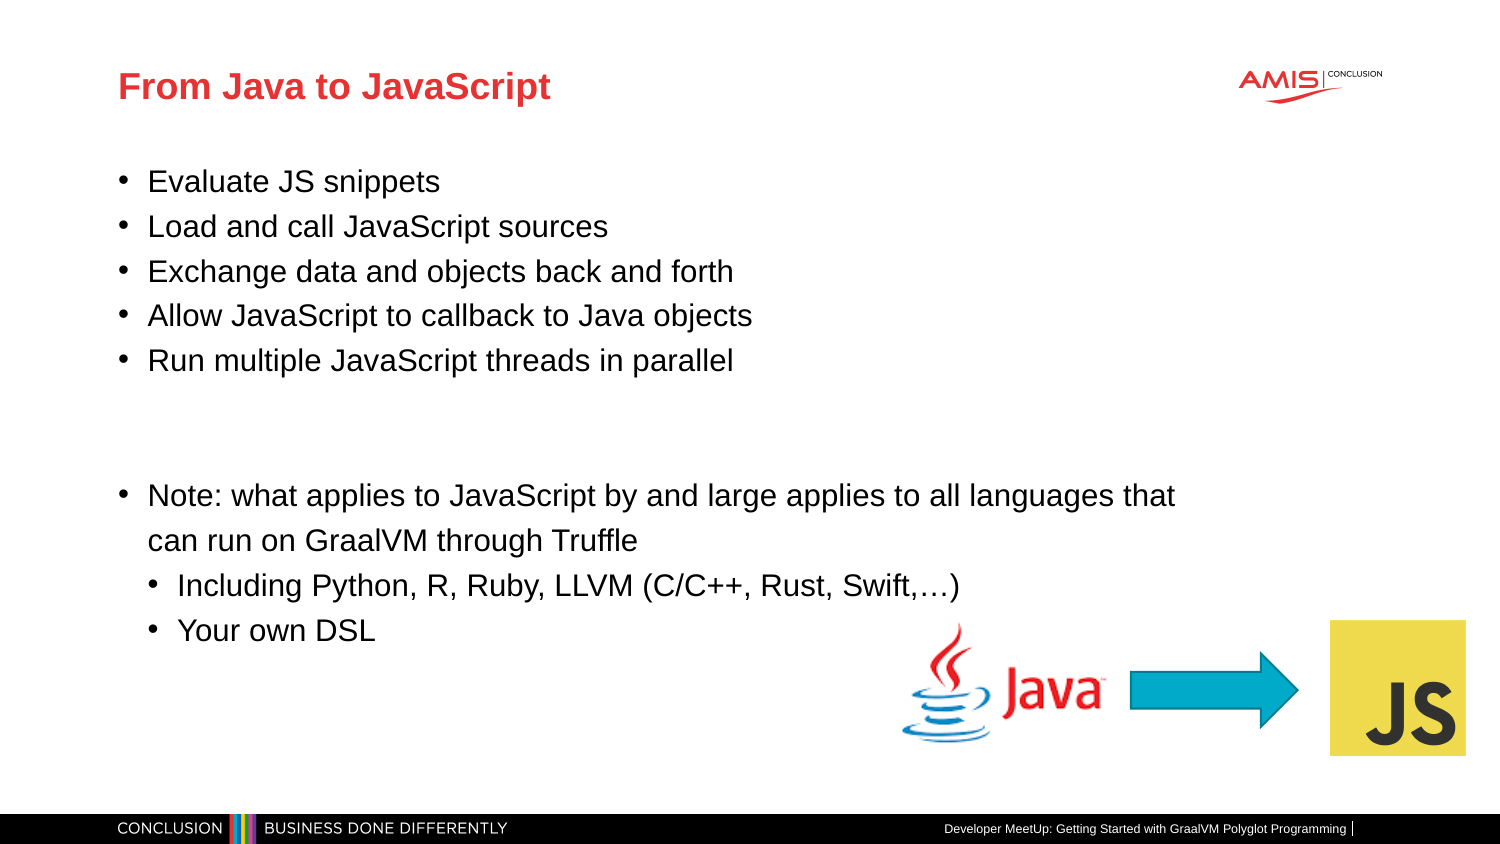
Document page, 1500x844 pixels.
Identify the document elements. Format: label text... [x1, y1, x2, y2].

picture [1205, 59, 1388, 106]
text_box [1129, 651, 1300, 730]
picture [0, 814, 236, 844]
picture [894, 620, 1114, 744]
list Evaluate JS snippets Load and call JavaScript sources Exchange data and objects back and forth Allow JavaScript to callback to Java objects Run multiple JavaScript threads in parallel Note: what applies to JavaScript by and large applies to all languages that can run on GraalVM through Truffle Including Python, R, Ruby, LLVM (C/C++, Rust, Swift,…) Your own DSL [118, 153, 1205, 774]
title From Java to JavaScript [118, 47, 1205, 130]
picture [1330, 620, 1466, 756]
picture [239, 814, 1500, 844]
footer Developer MeetUp: Getting Started with GraalVM Polyglot Programming [814, 820, 1347, 839]
